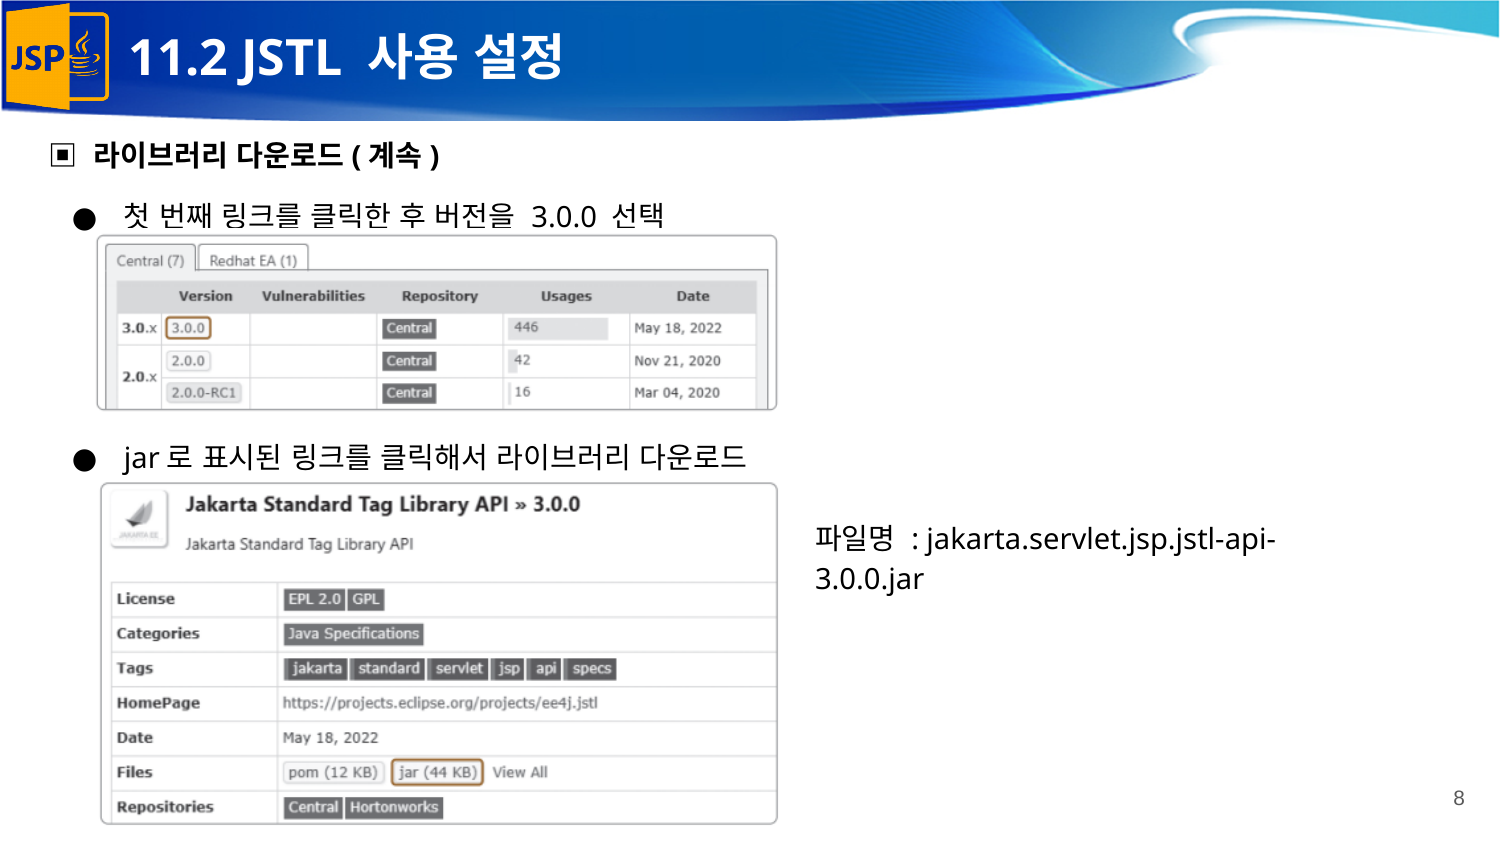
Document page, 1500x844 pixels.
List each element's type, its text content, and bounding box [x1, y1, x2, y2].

picture [94, 476, 786, 834]
picture [0, 0, 1500, 121]
text_box ▣ 라이브러리 다운로드(계속) 첫 번째 링크를 클릭한 후 버전을 3.0.0 선택 jar로 표시된 링크를 클릭해서 라이브러리 다운로드 [33, 117, 1432, 398]
slide_number ‹#› [1389, 764, 1480, 830]
text_box 파일명 : jakarta.servlet.jsp.jstl-api-3.0.0.jar [800, 499, 1401, 611]
title 11.2 JSTL 사용 설정 [113, 10, 1500, 105]
picture [91, 228, 784, 416]
